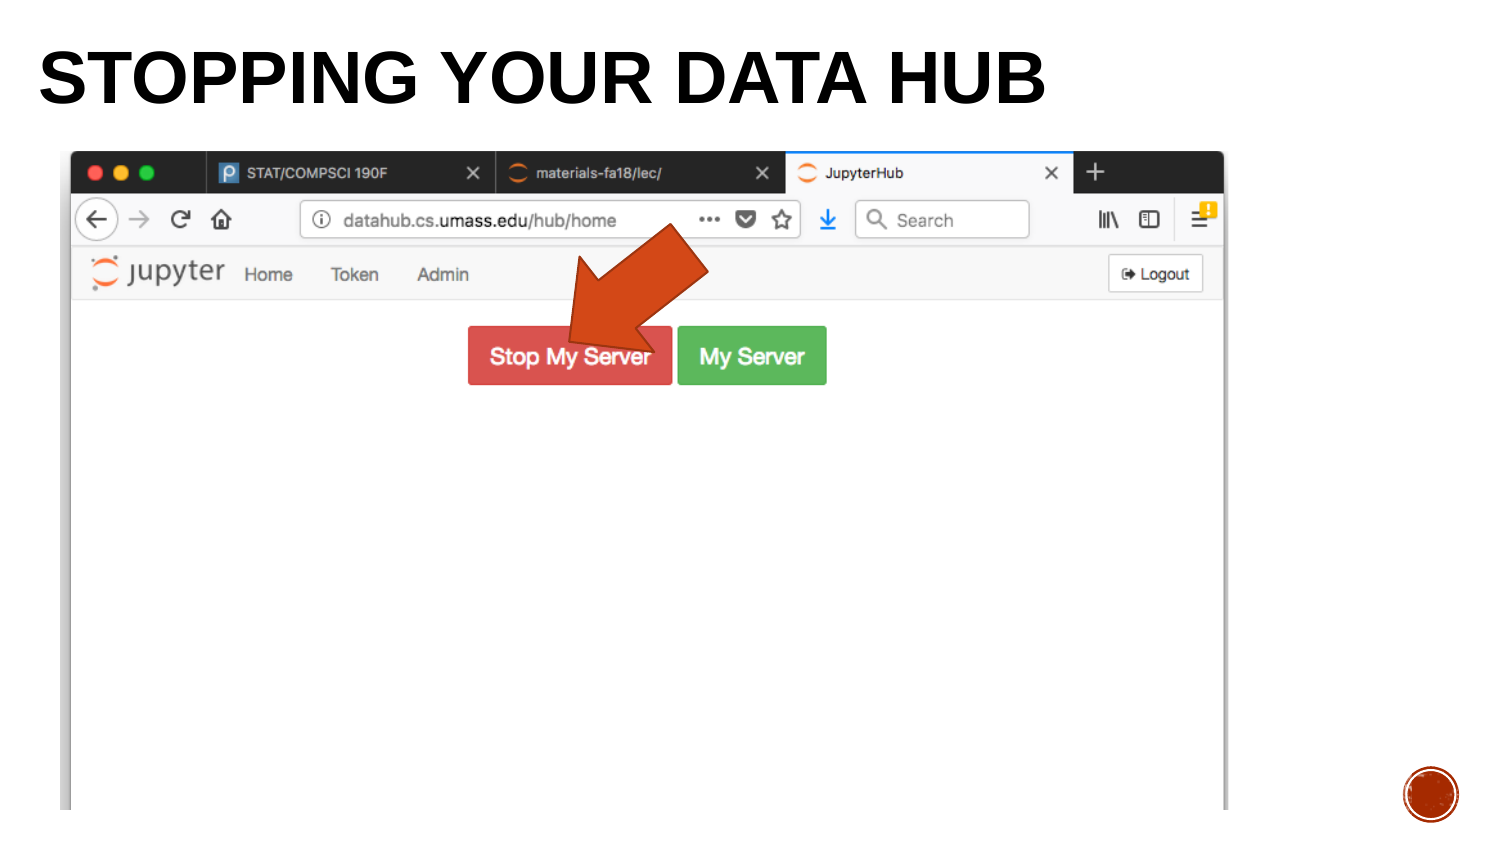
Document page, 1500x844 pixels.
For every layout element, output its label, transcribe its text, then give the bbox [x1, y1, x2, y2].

picture [60, 151, 1229, 810]
title Stopping Your Data Hub [23, 23, 1325, 135]
